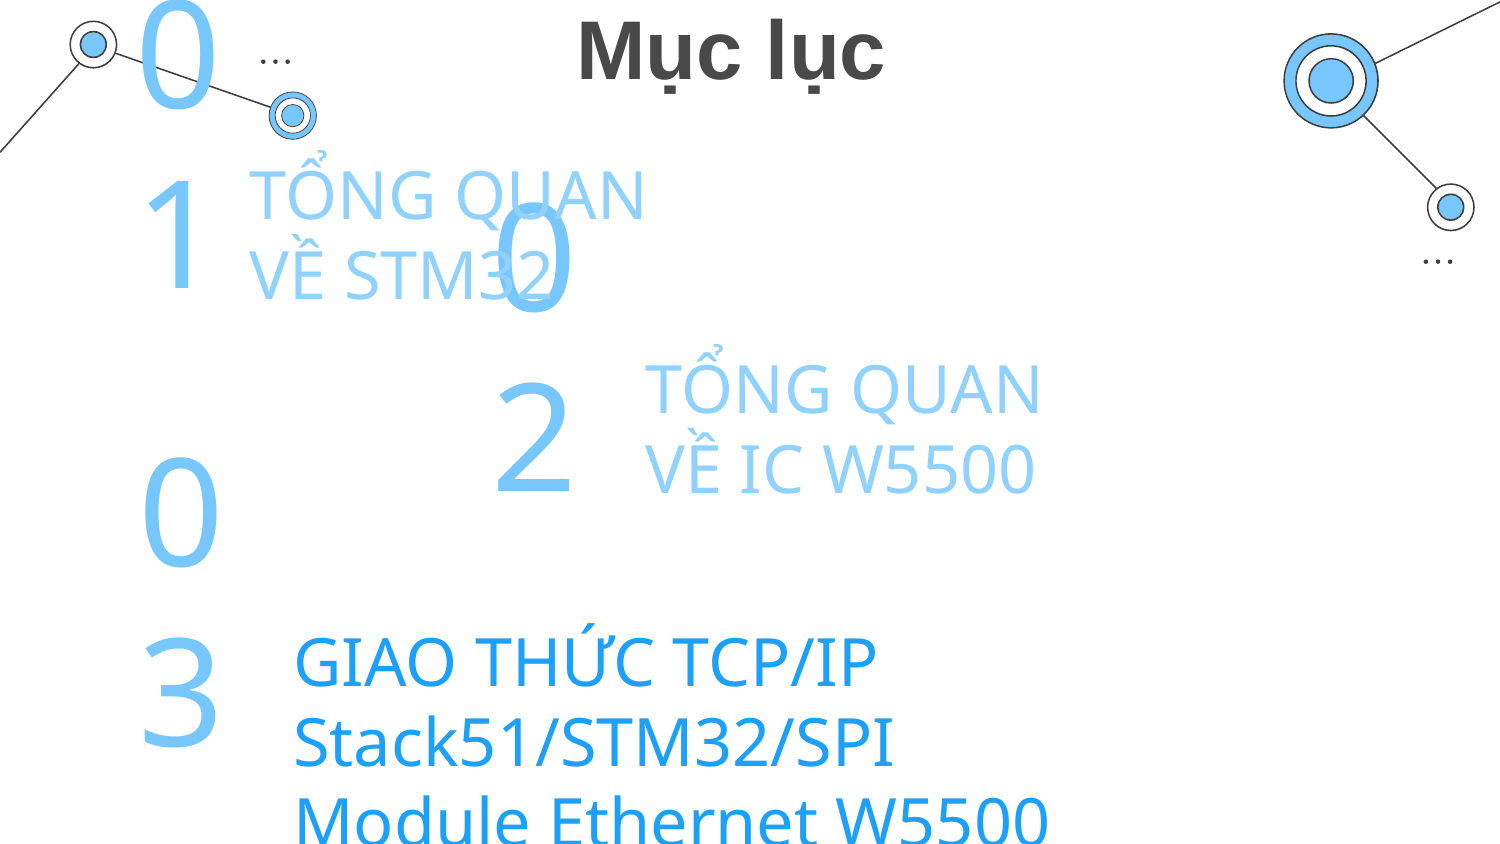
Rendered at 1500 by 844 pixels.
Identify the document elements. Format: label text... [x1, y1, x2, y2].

text_box 02 [437, 359, 631, 537]
title Mục lục [526, 0, 936, 79]
text_box 01 [81, 156, 275, 334]
subtitle GIAO THỨC TCP/IP Stack51/STM32/SPI Module Ethernet W5500 [278, 604, 1329, 807]
text_box TỔNG QUAN VỀ STM32 [234, 137, 707, 216]
text_box 03 [84, 614, 279, 792]
subtitle TỔNG QUAN VỀ IC W5500 [630, 332, 1103, 410]
